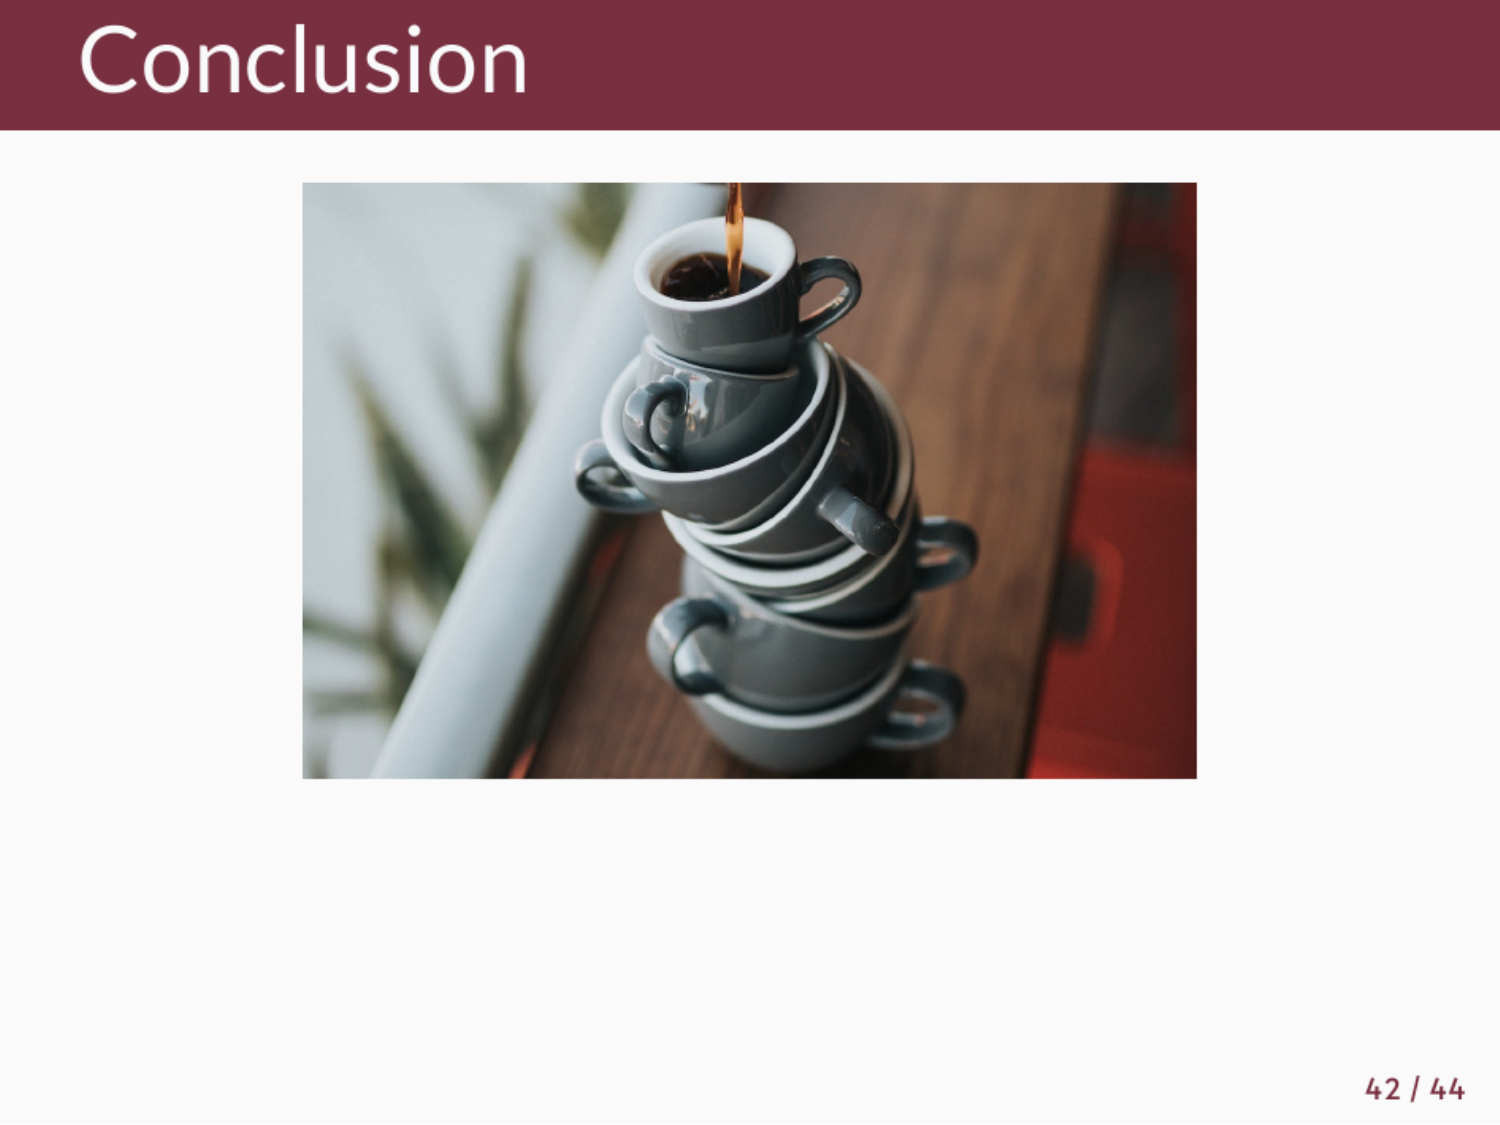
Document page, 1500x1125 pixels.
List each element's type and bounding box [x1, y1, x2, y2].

list [0, 0, 1500, 1125]
